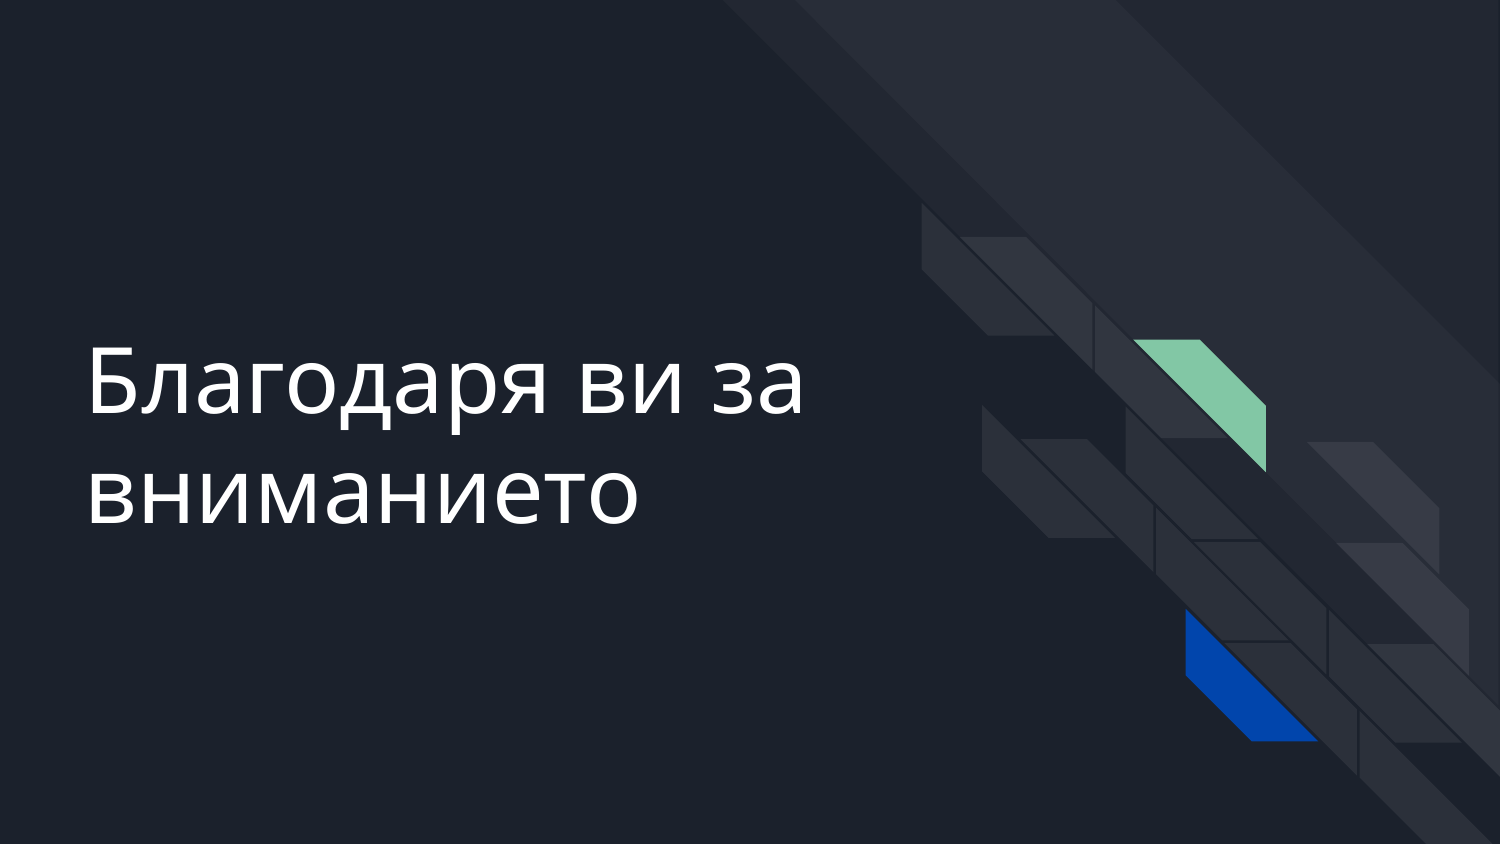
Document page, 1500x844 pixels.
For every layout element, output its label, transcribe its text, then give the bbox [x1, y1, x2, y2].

title Благодаря ви за вниманието [69, 143, 1053, 721]
